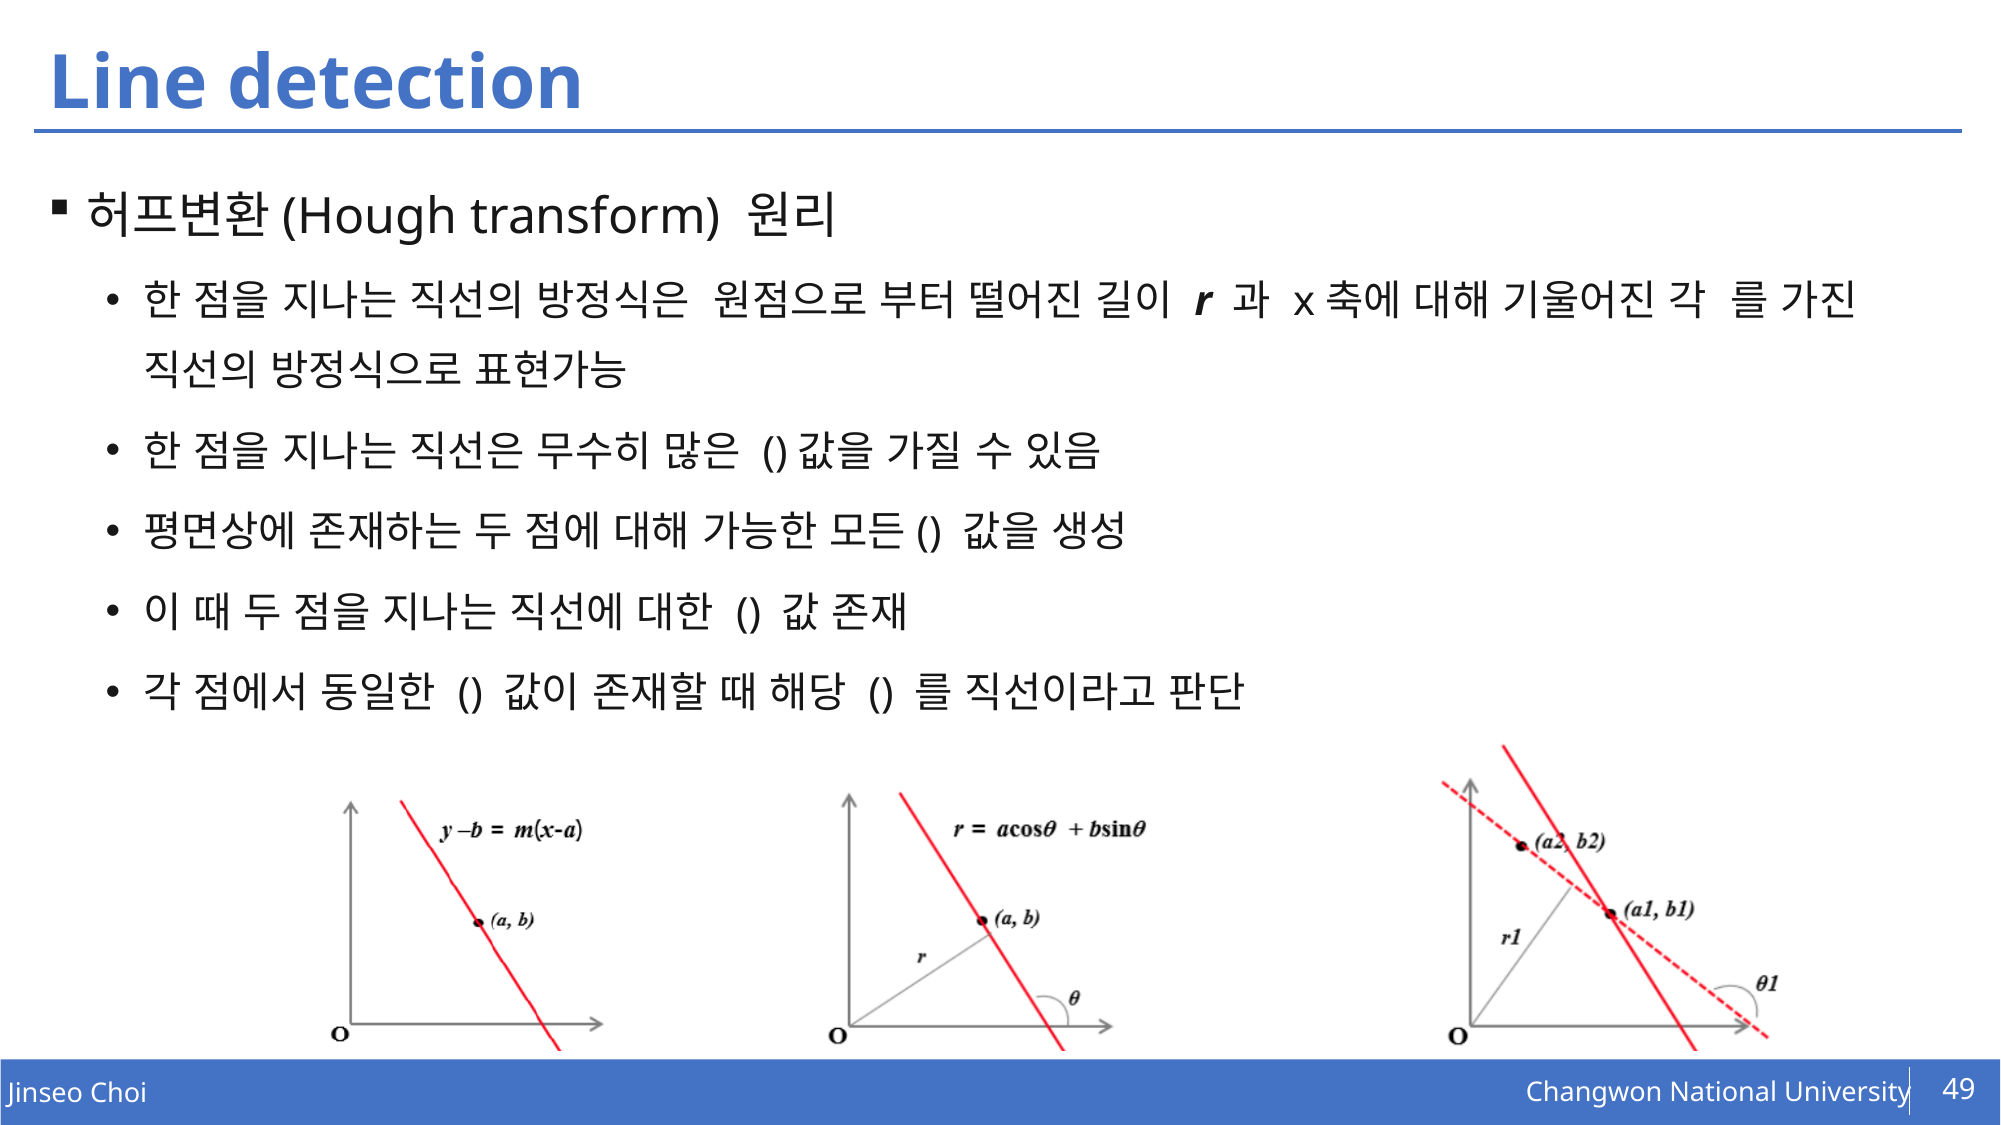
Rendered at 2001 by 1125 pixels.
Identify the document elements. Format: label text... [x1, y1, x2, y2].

picture [750, 771, 1250, 1051]
slide_number 49 [1922, 1060, 1996, 1121]
title Line detection [33, 27, 1963, 143]
picture [320, 771, 666, 1051]
picture [1398, 721, 1847, 1051]
